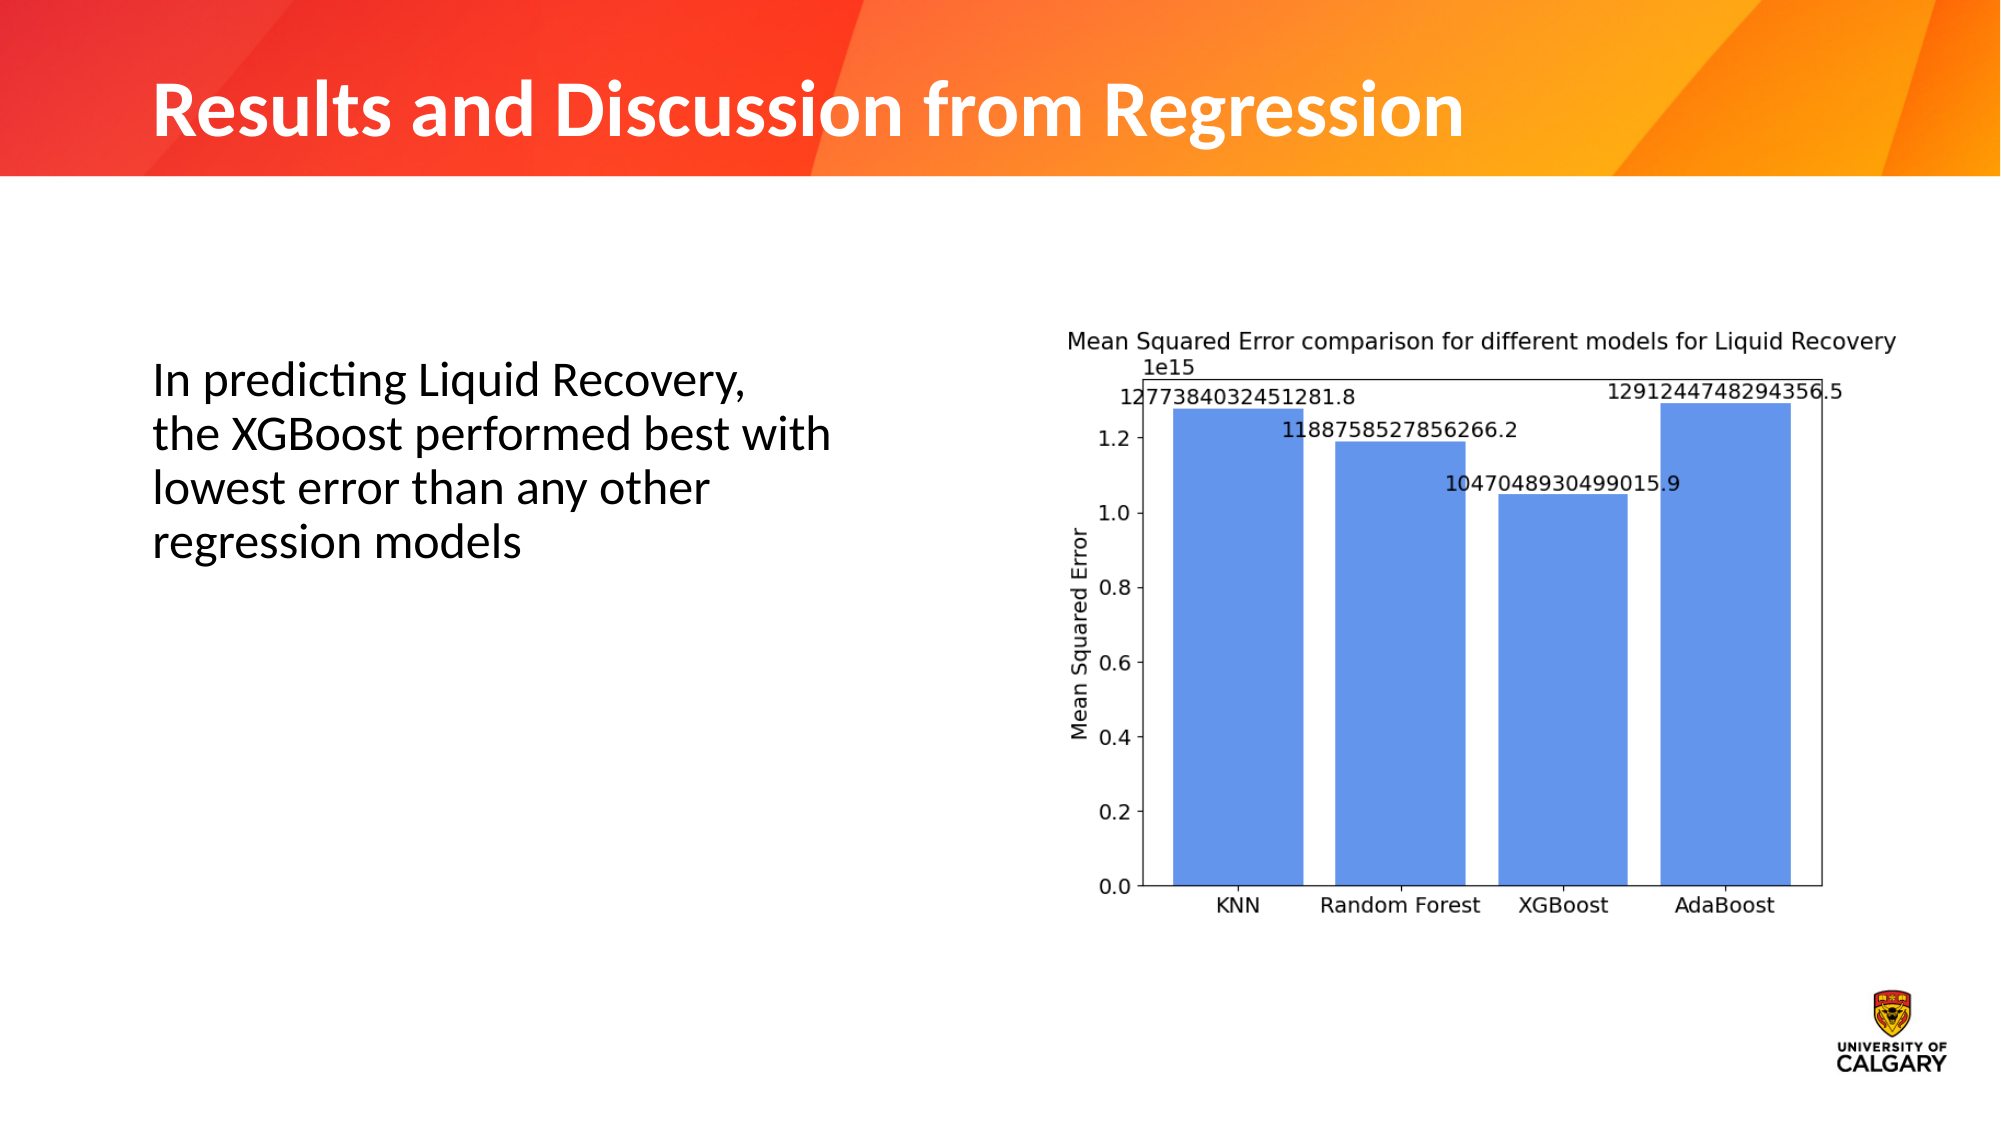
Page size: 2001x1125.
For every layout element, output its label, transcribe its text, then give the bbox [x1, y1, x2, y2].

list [1056, 321, 1907, 928]
title Results and Discussion from Regression [137, 59, 1863, 162]
picture [0, 0, 2001, 1125]
list In predicting Liquid Recovery, the XGBoost performed best with lowest error than any other regression models [137, 345, 911, 1014]
